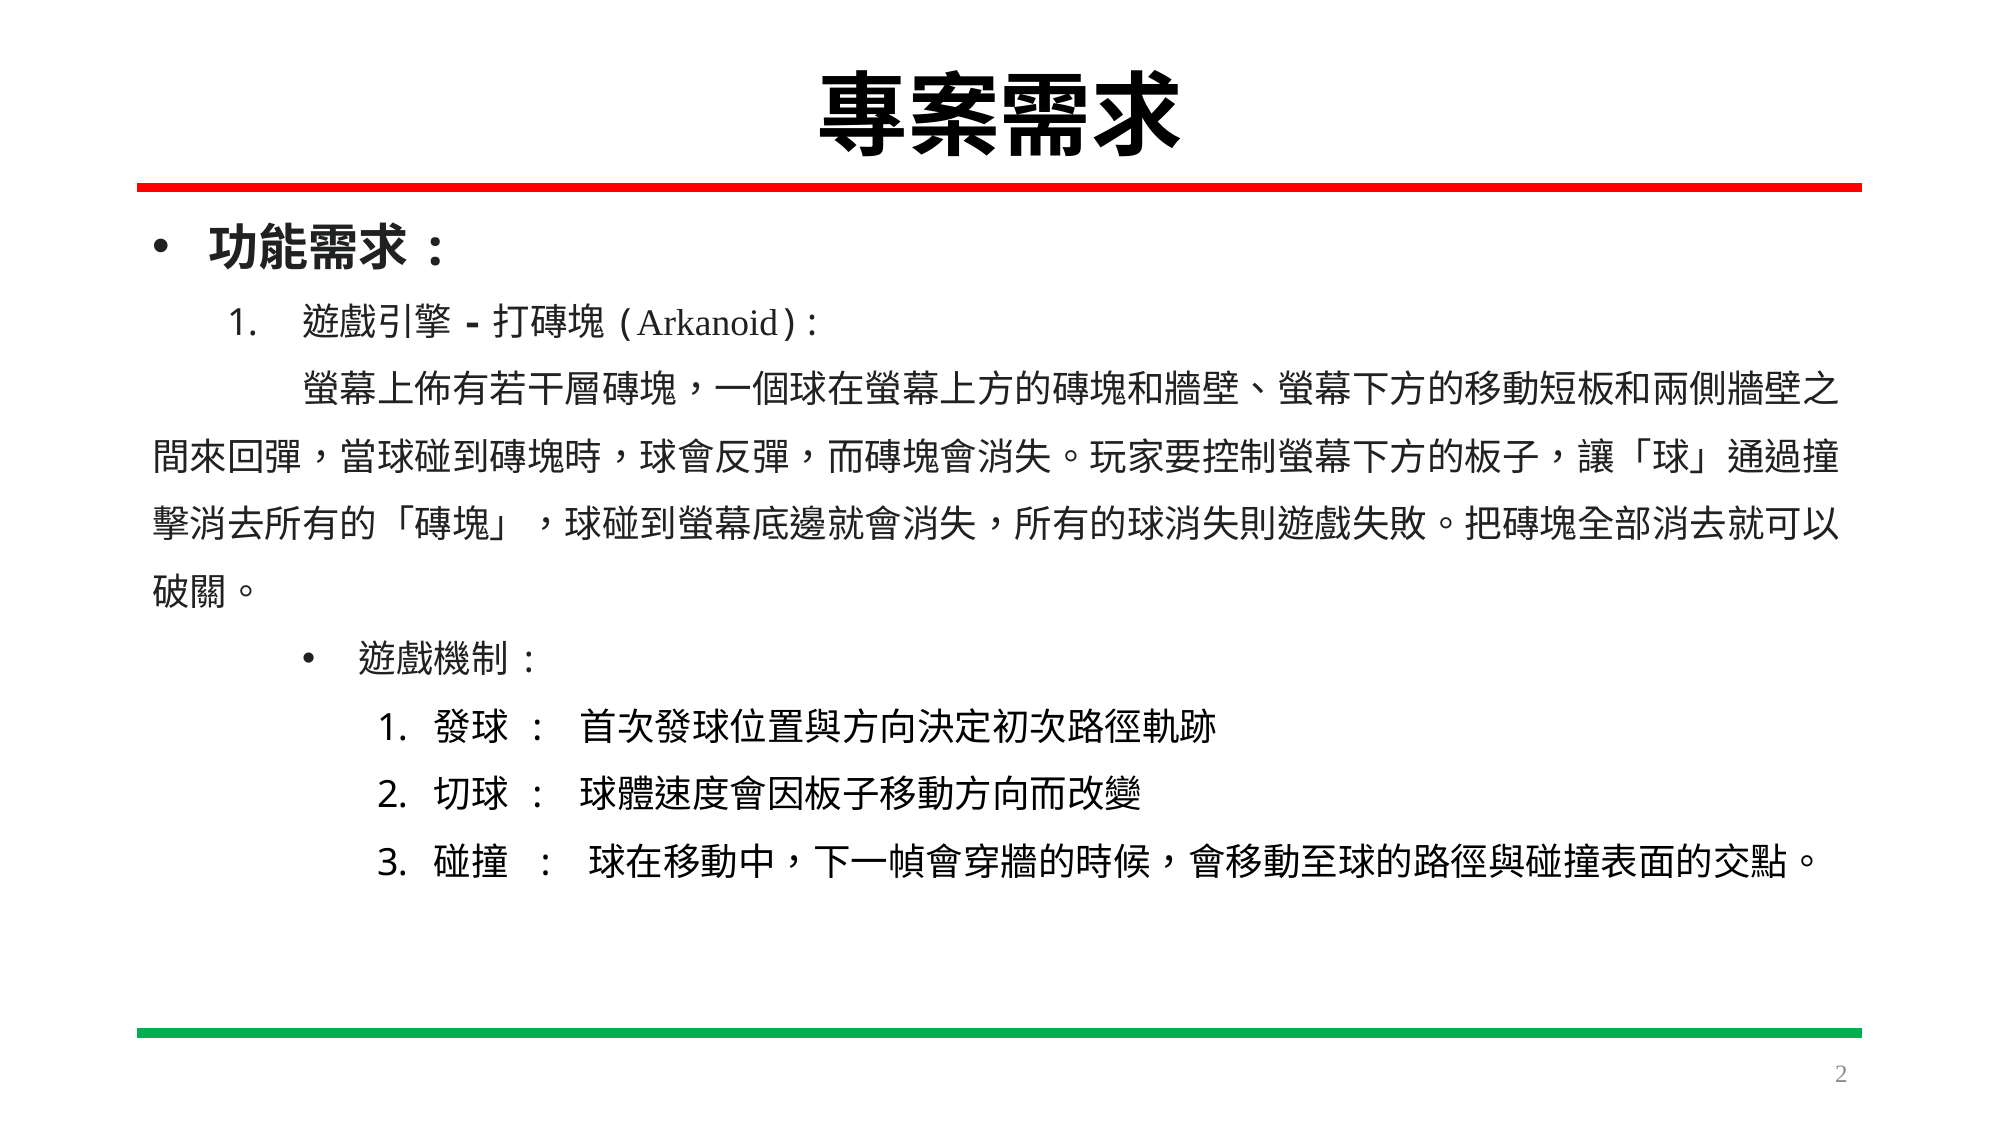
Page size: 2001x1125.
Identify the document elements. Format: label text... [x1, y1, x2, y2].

title 專案需求 [137, 59, 1863, 177]
text_box 功能需求: 遊戲引擎-打磚塊(Arkanoid): 螢幕上佈有若干層磚塊，一個球在螢幕上方的磚塊和牆壁、螢幕下方的移動短板和兩側牆壁之間來回彈，當球碰到磚塊時，球會反彈，而磚塊會消失。玩家要控制螢幕下方的板子，讓「球」通過撞擊消去所有的「磚塊」，球碰到螢幕底邊就會消失，所有的球消失則遊戲失敗。把磚塊全部消去就可以破關。 遊戲機制: 發球 : 首次發球位置與方向決定初次路徑軌跡 切球 : 球體速度會因板子移動方向而改變 碰撞 : 球在移動中，下一幀會穿牆的時候，會移動至球的路徑與碰撞表面的交點。 [137, 177, 1863, 958]
slide_number 2 [1412, 1042, 1863, 1103]
